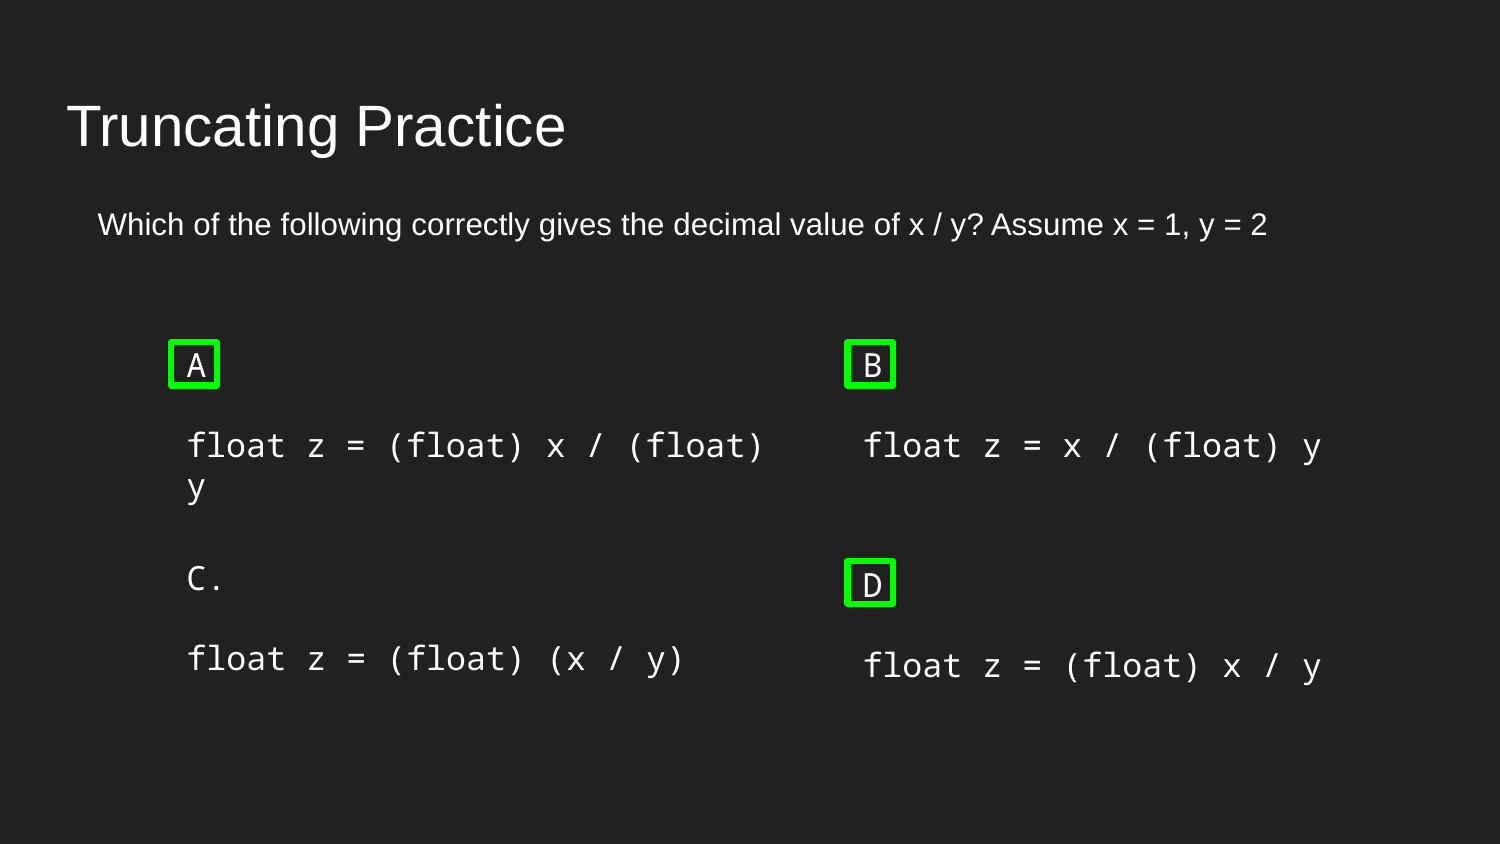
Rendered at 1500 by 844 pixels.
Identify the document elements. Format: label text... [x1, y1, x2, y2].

text_box [171, 342, 217, 386]
text_box D. float z = (float) x / y [847, 549, 1354, 782]
list Which of the following correctly gives the decimal value of x / y? Assume x = 1, y = 2 [82, 189, 1449, 750]
text_box A. float z = (float) x / (float) y [171, 329, 783, 562]
text_box [847, 560, 893, 605]
text_box [847, 342, 893, 386]
title Truncating Practice [51, 72, 1449, 167]
text_box C. float z = (float) (x / y) [171, 542, 768, 725]
text_box B. float z = x / (float) y [847, 329, 1417, 543]
